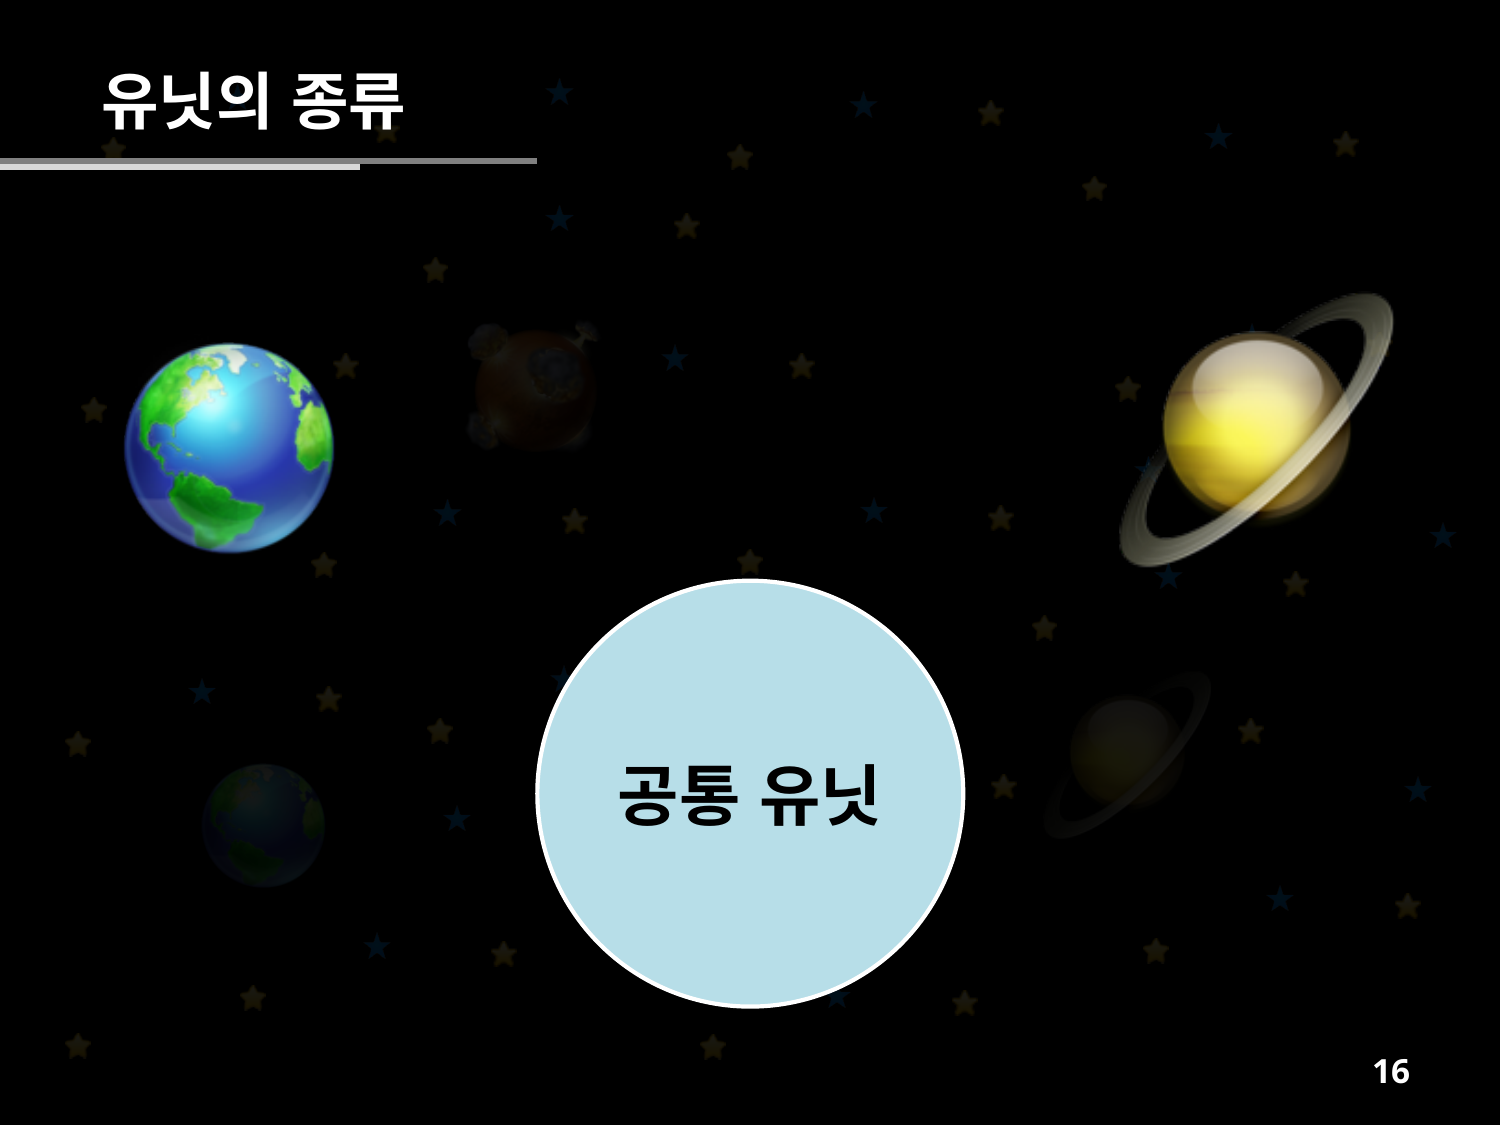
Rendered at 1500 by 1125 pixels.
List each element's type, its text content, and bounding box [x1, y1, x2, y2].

slide_number 15 [1074, 1042, 1425, 1103]
picture [111, 334, 349, 571]
text_box 유닛의 종류 [86, 54, 422, 145]
picture [1115, 290, 1400, 575]
text_box 공통 유닛 [535, 578, 966, 1009]
